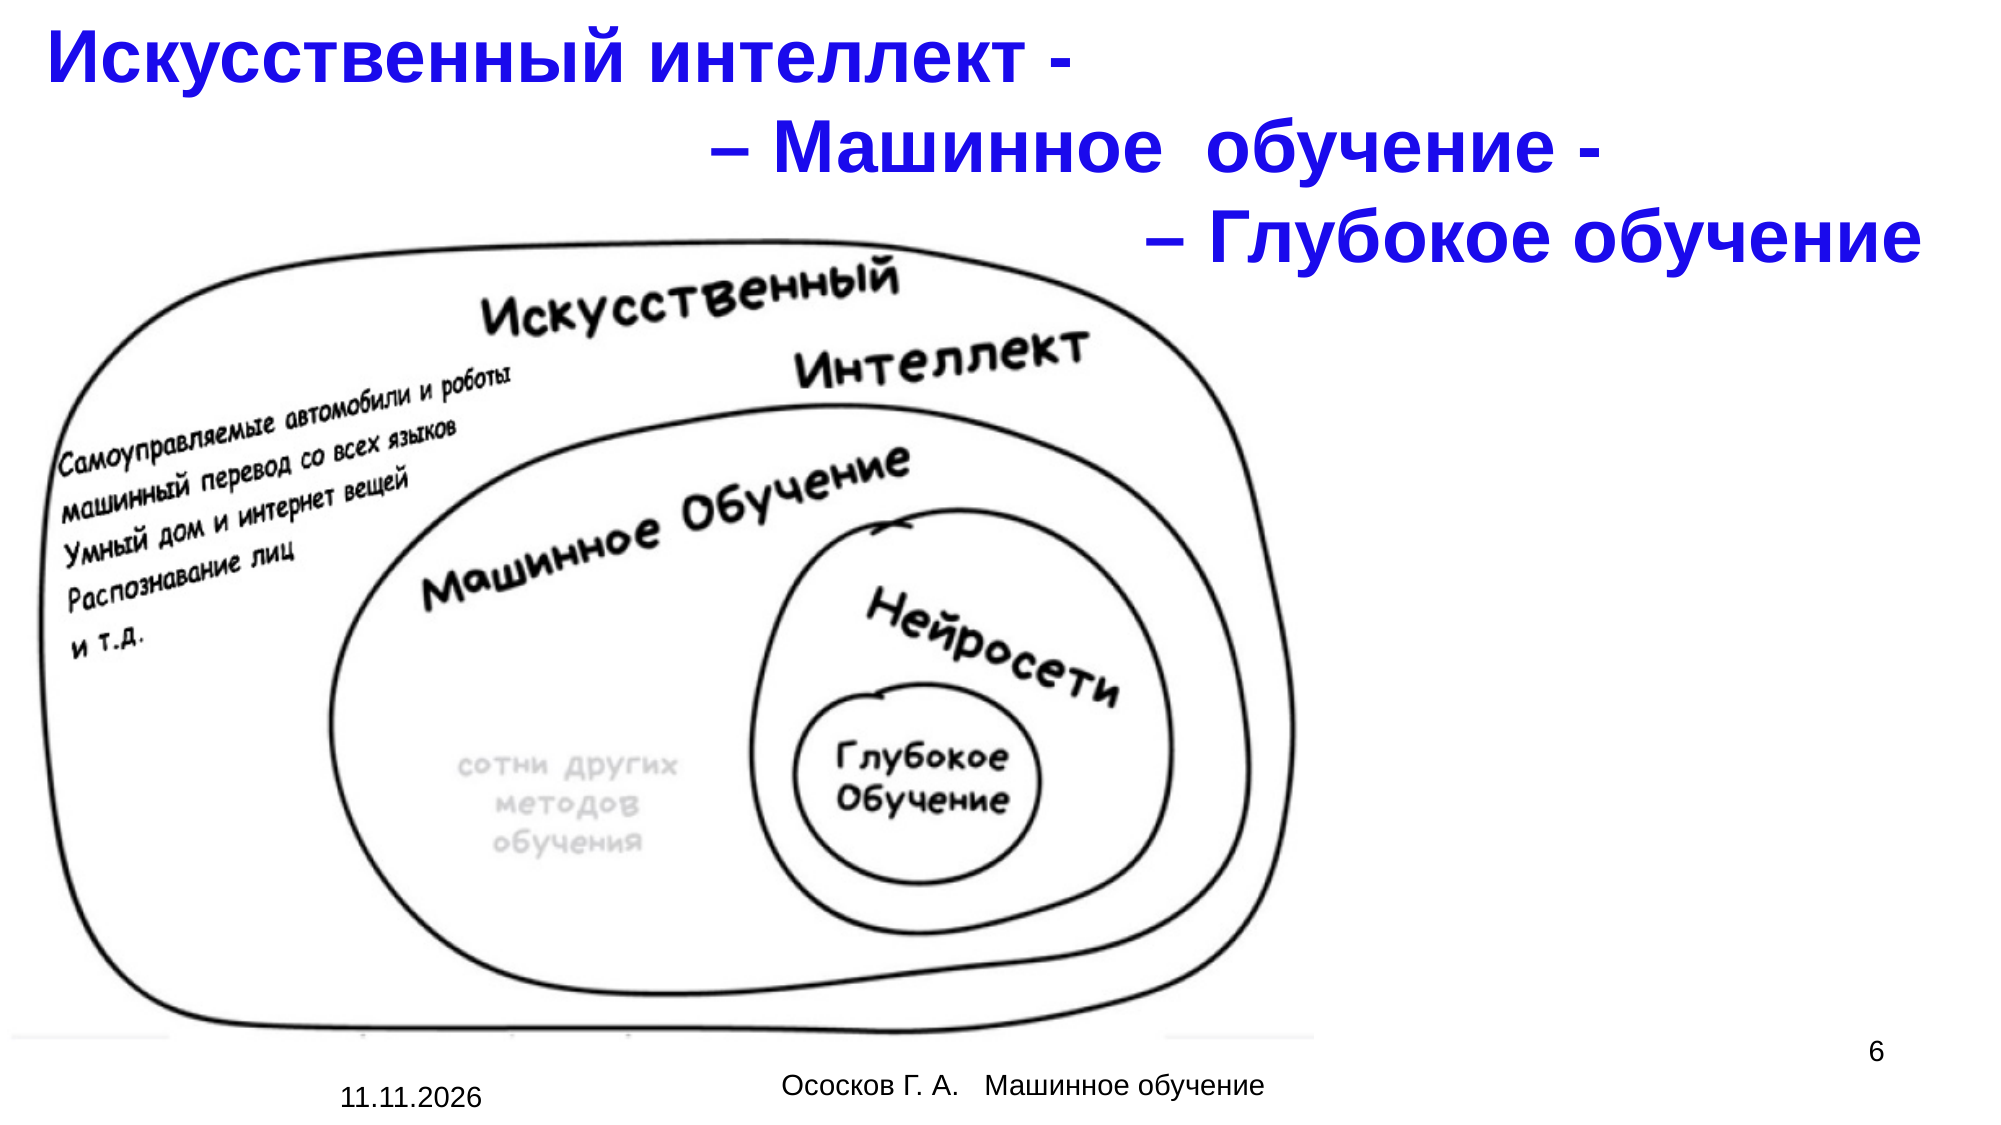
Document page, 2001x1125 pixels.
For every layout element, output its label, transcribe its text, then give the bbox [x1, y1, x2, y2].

text_box Искусственный интеллект - – Машинное обучение - – Глубокое обучение [31, 0, 2000, 285]
footer Ососков Г. А. Машинное обучение [762, 1058, 1343, 1103]
slide_number 6 [1433, 1024, 1900, 1103]
picture [7, 219, 1314, 1059]
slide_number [324, 1070, 675, 1103]
